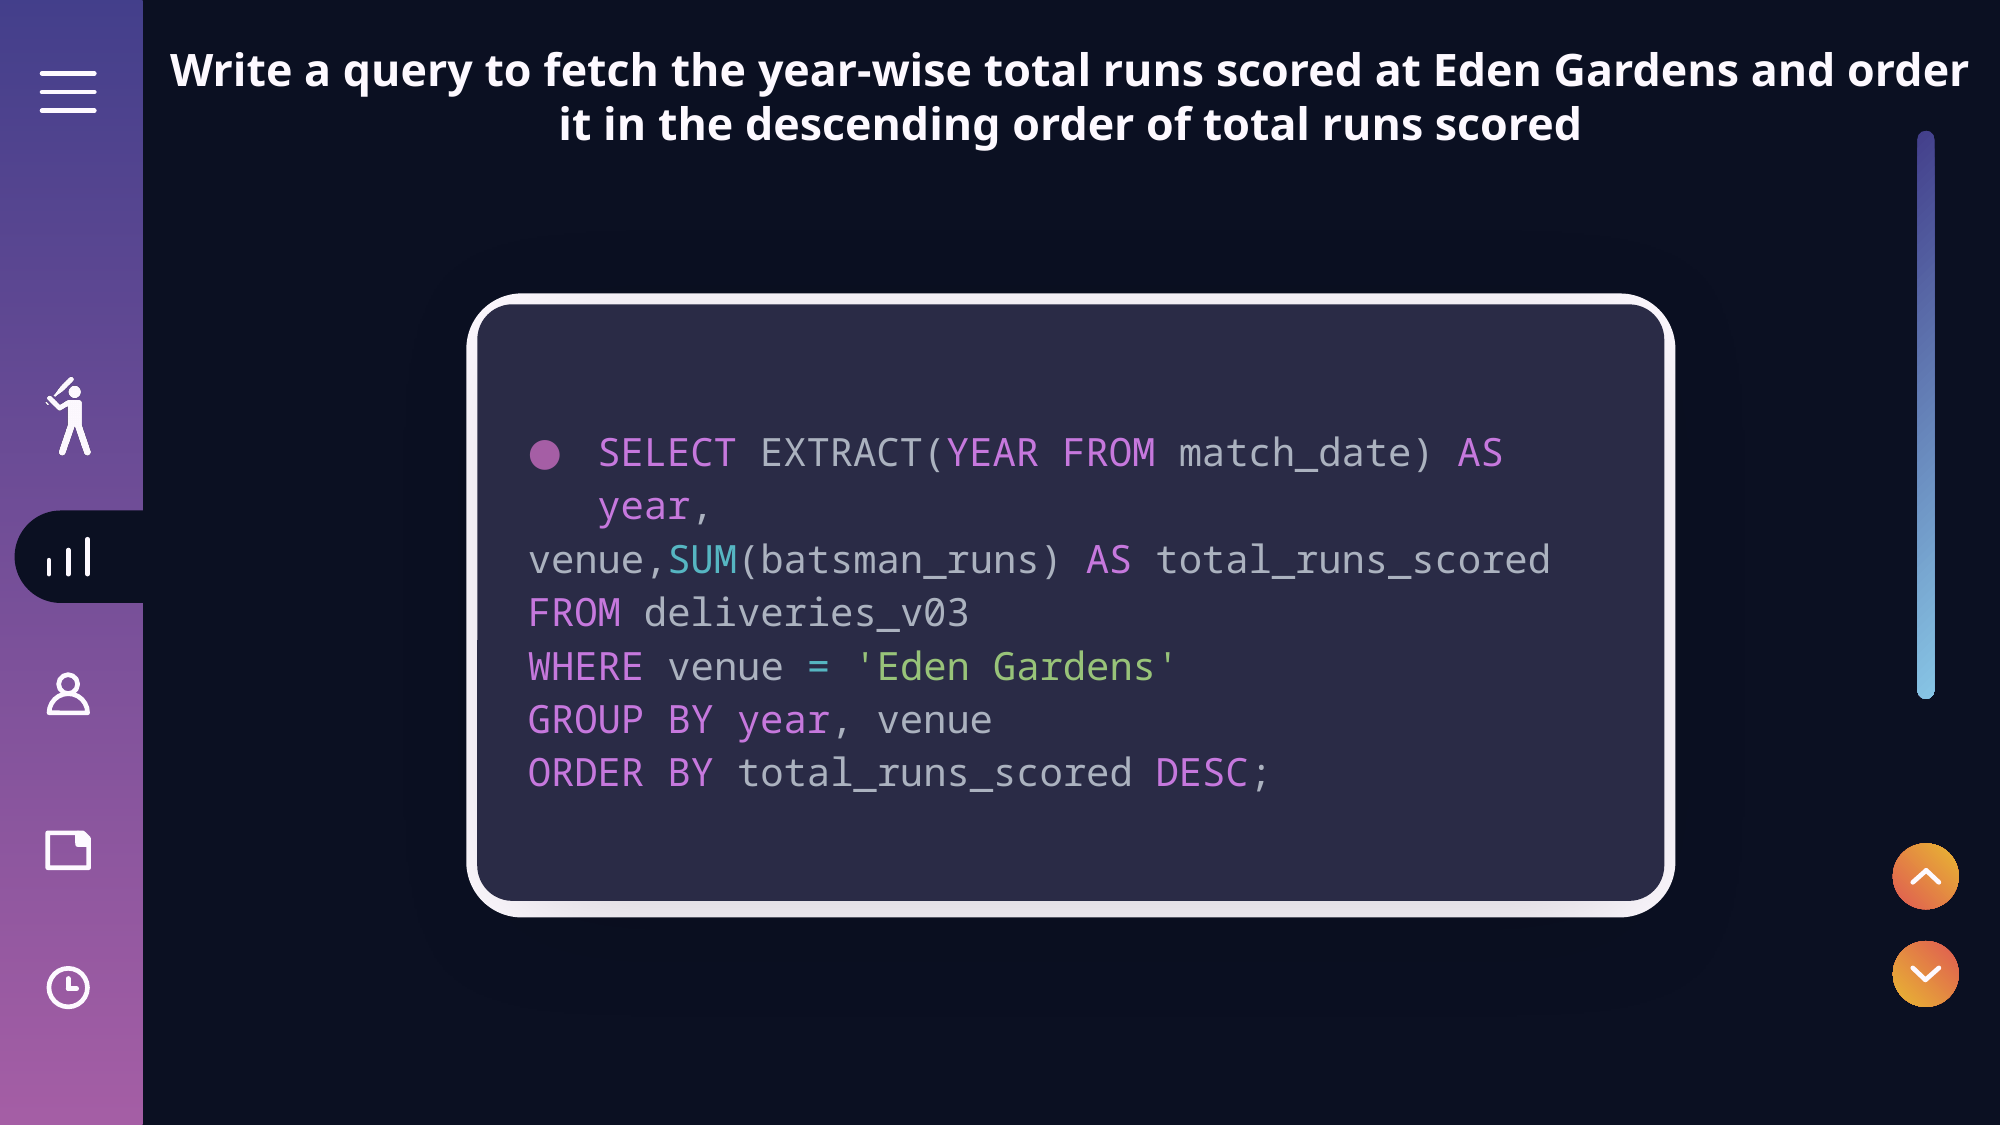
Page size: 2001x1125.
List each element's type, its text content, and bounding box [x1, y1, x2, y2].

title Write a query to fetch the year-wise total runs scored at Eden Gardens and order it in the descending order of total runs scored [141, 22, 2000, 170]
text_box [482, 302, 1667, 896]
text_box [466, 293, 551, 378]
text_box [28, 943, 114, 1029]
text_box [25, 655, 111, 741]
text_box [1912, 967, 1940, 981]
text_box [1892, 843, 1959, 910]
list SELECT EXTRACT(YEAR FROM match_date) AS year, venue,SUM(batsman_runs) AS total_runs_scored FROM deliveries_v03 WHERE venue = 'Eden Gardens' GROUP BY year, venue ORDER BY total_runs_scored DESC; [477, 318, 1652, 897]
text_box [28, 811, 114, 897]
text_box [1912, 870, 1940, 883]
text_box [37, 510, 158, 603]
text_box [47, 832, 89, 868]
text_box [492, 897, 1650, 903]
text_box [41, 73, 95, 112]
text_box [1892, 940, 1959, 1007]
text_box [1600, 293, 1676, 358]
picture [24, 372, 111, 459]
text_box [48, 968, 88, 1008]
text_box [48, 674, 88, 733]
text_box [14, 524, 28, 590]
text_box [48, 539, 88, 575]
text_box [28, 517, 114, 603]
